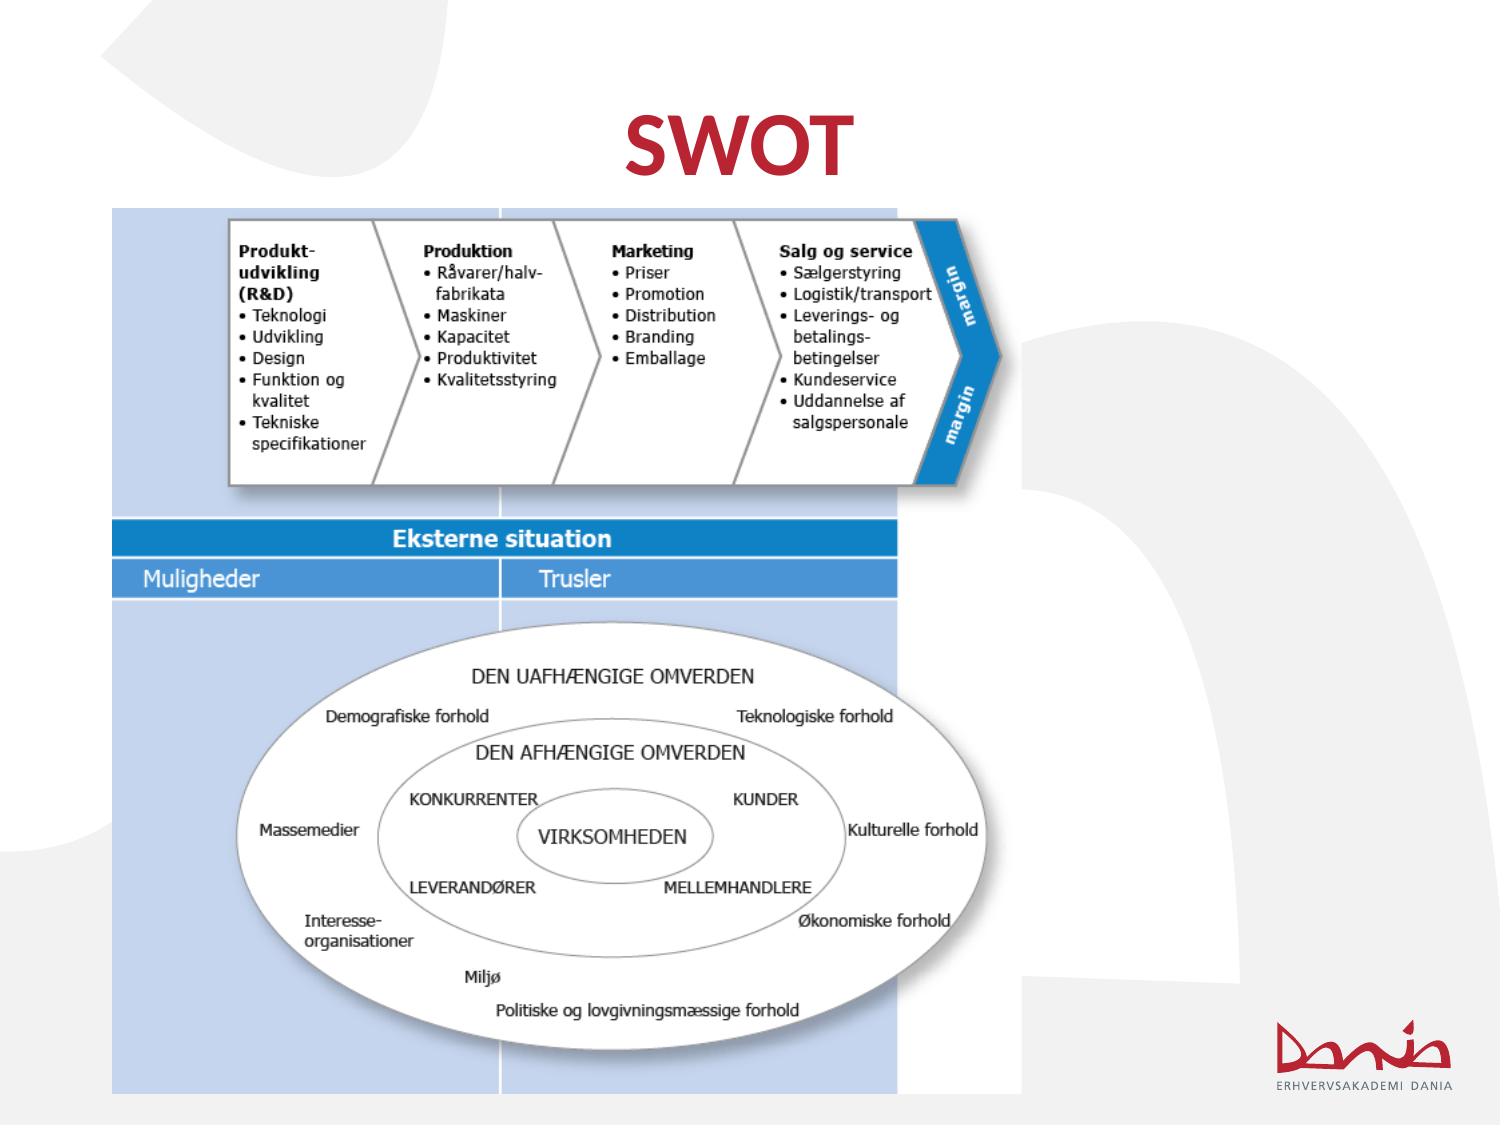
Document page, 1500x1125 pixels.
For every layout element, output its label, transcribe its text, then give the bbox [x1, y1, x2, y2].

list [111, 207, 1022, 1094]
title SWOT [75, 45, 1425, 233]
